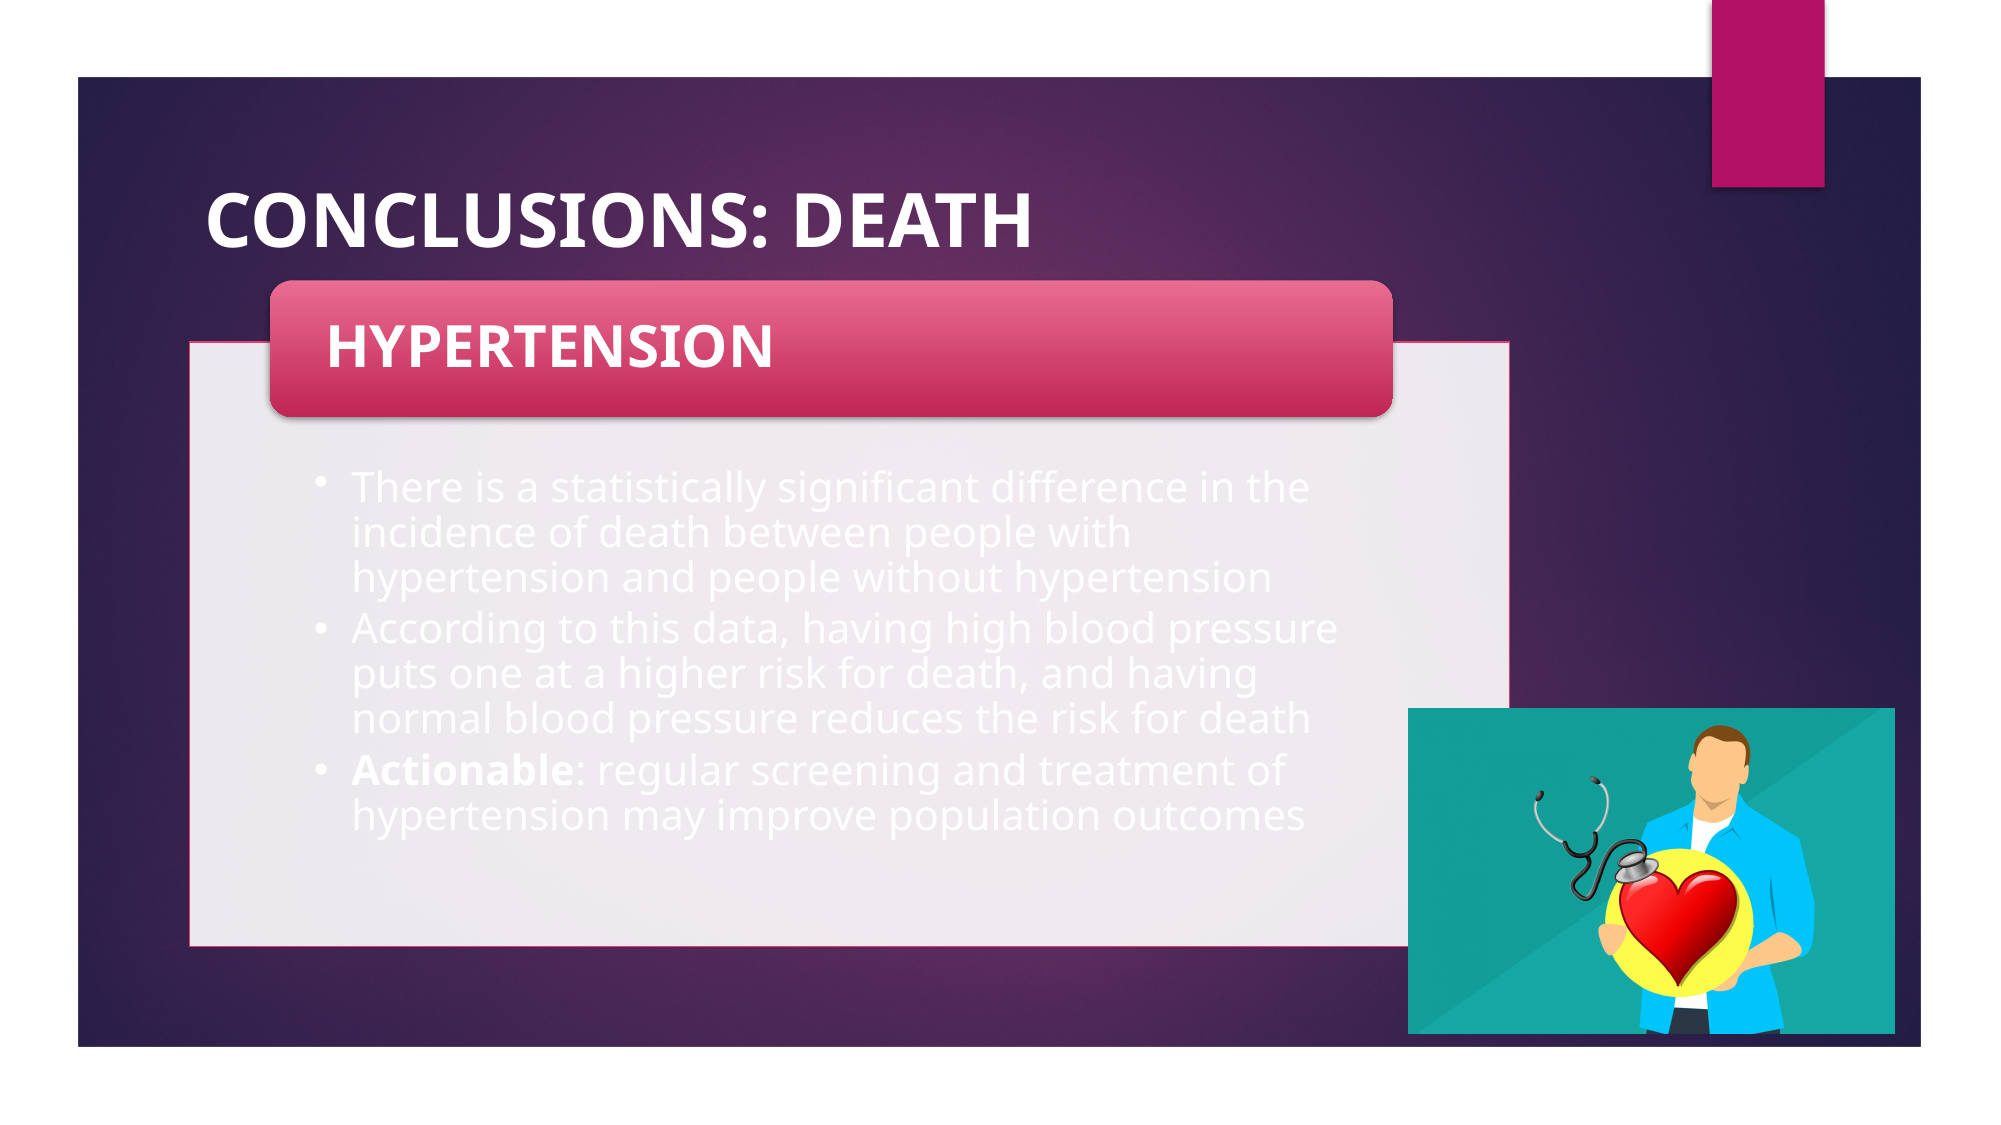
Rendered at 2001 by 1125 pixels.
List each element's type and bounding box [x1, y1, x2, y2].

picture [1408, 708, 1896, 1034]
text_box [0, 0, 2000, 1125]
list [189, 275, 1795, 952]
